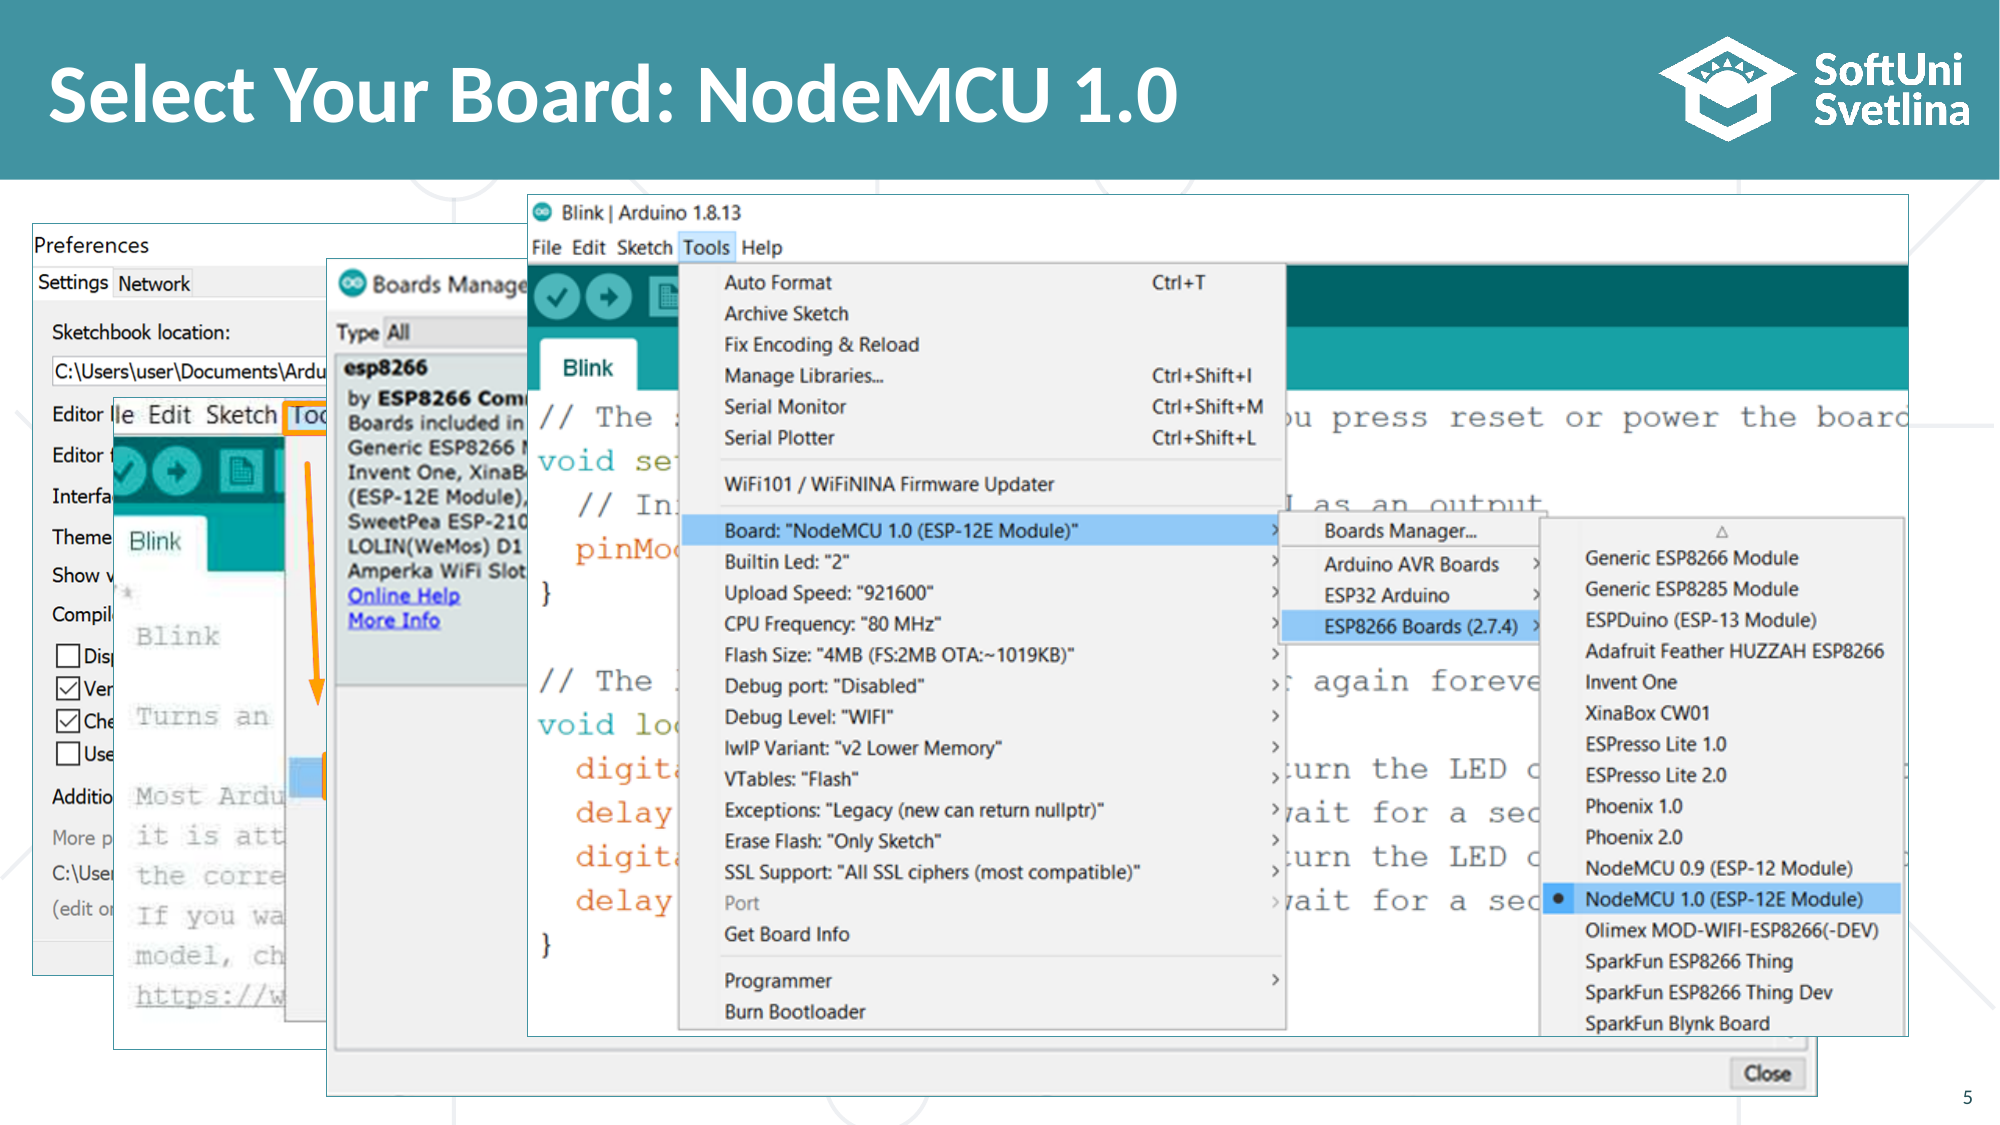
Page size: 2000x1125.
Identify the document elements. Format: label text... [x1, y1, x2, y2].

picture [1653, 32, 1971, 146]
slide_number 5 [1927, 1067, 1989, 1117]
title Select Your Board: NodeMCU 1.0 [31, 16, 1638, 162]
picture [31, 193, 1909, 1097]
